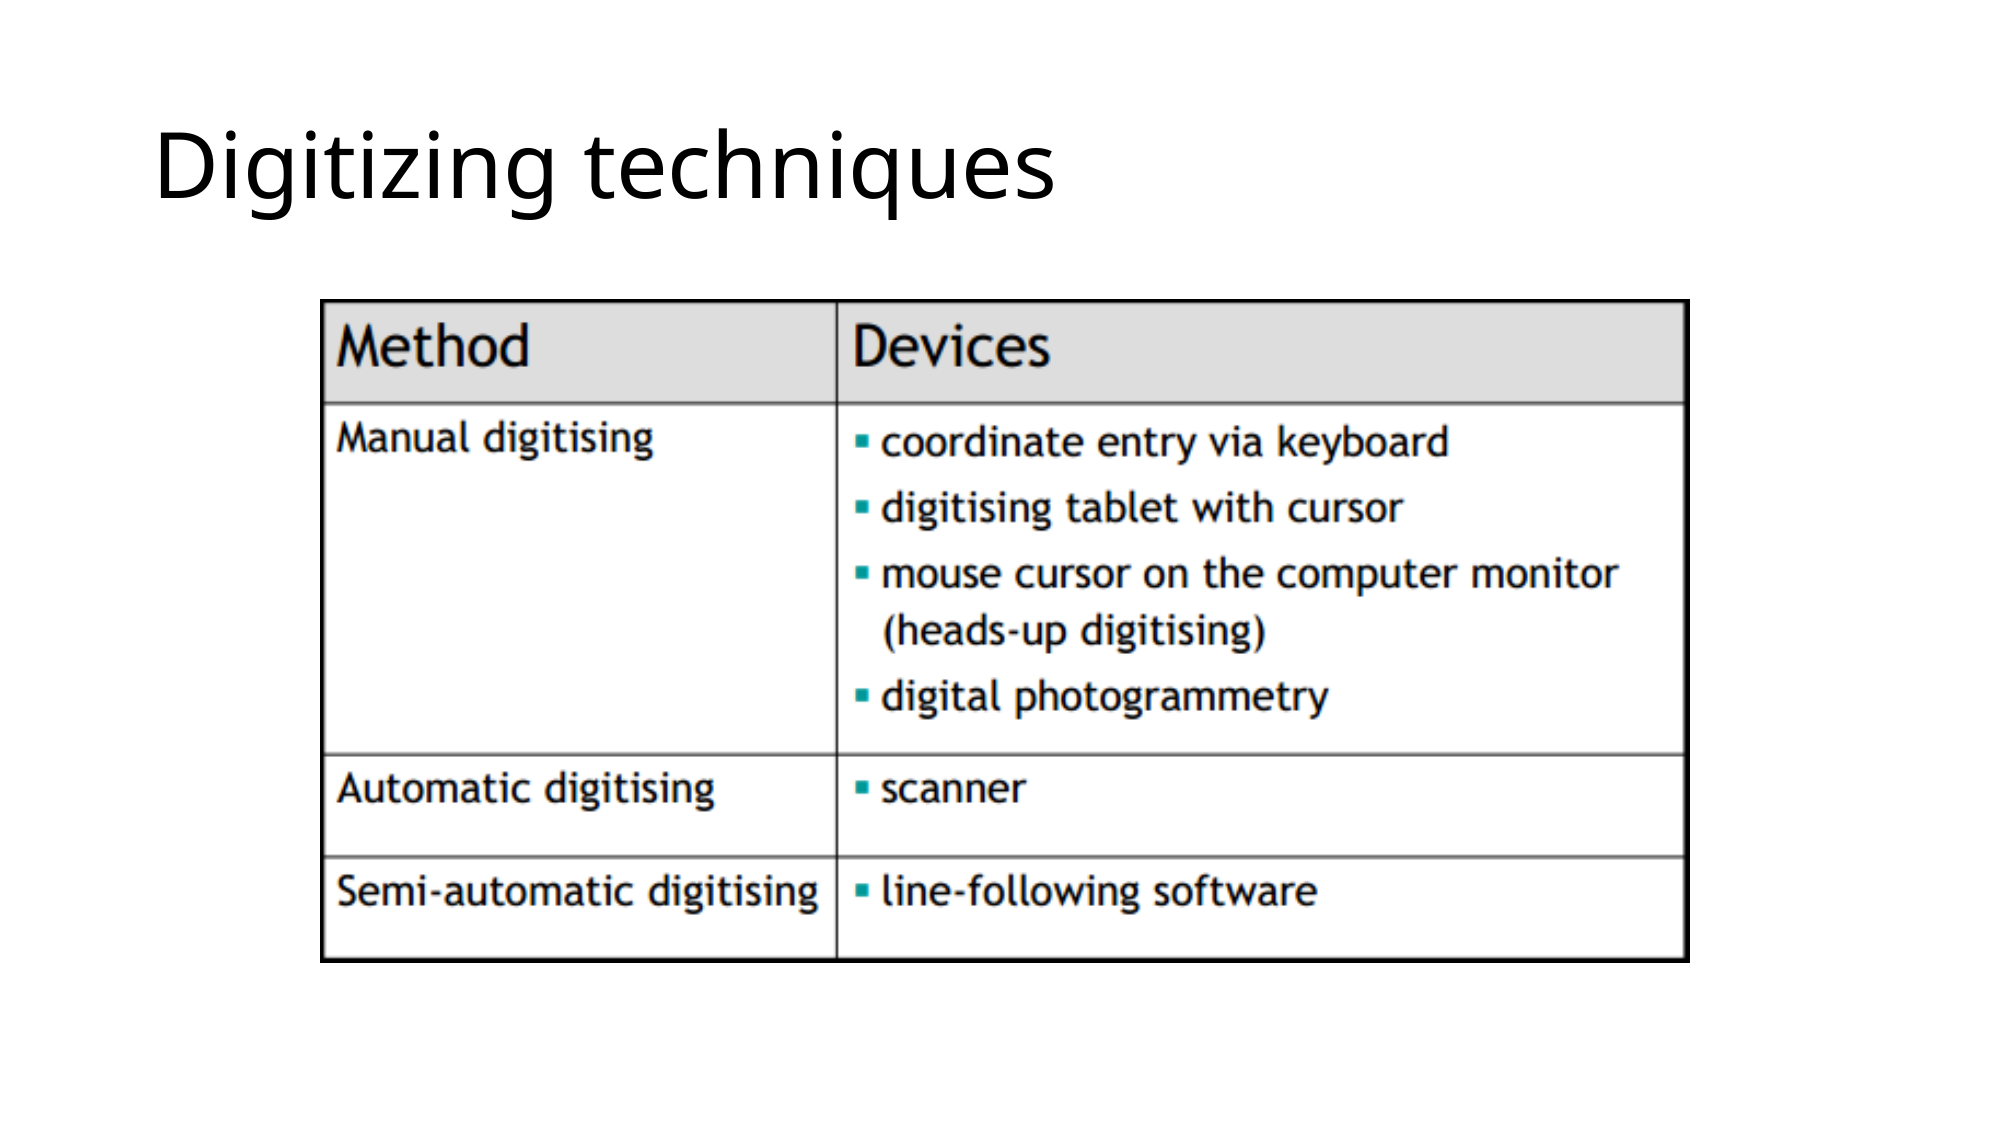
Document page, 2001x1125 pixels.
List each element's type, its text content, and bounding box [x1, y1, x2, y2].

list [320, 299, 1690, 963]
title Digitizing techniques [137, 59, 1863, 278]
